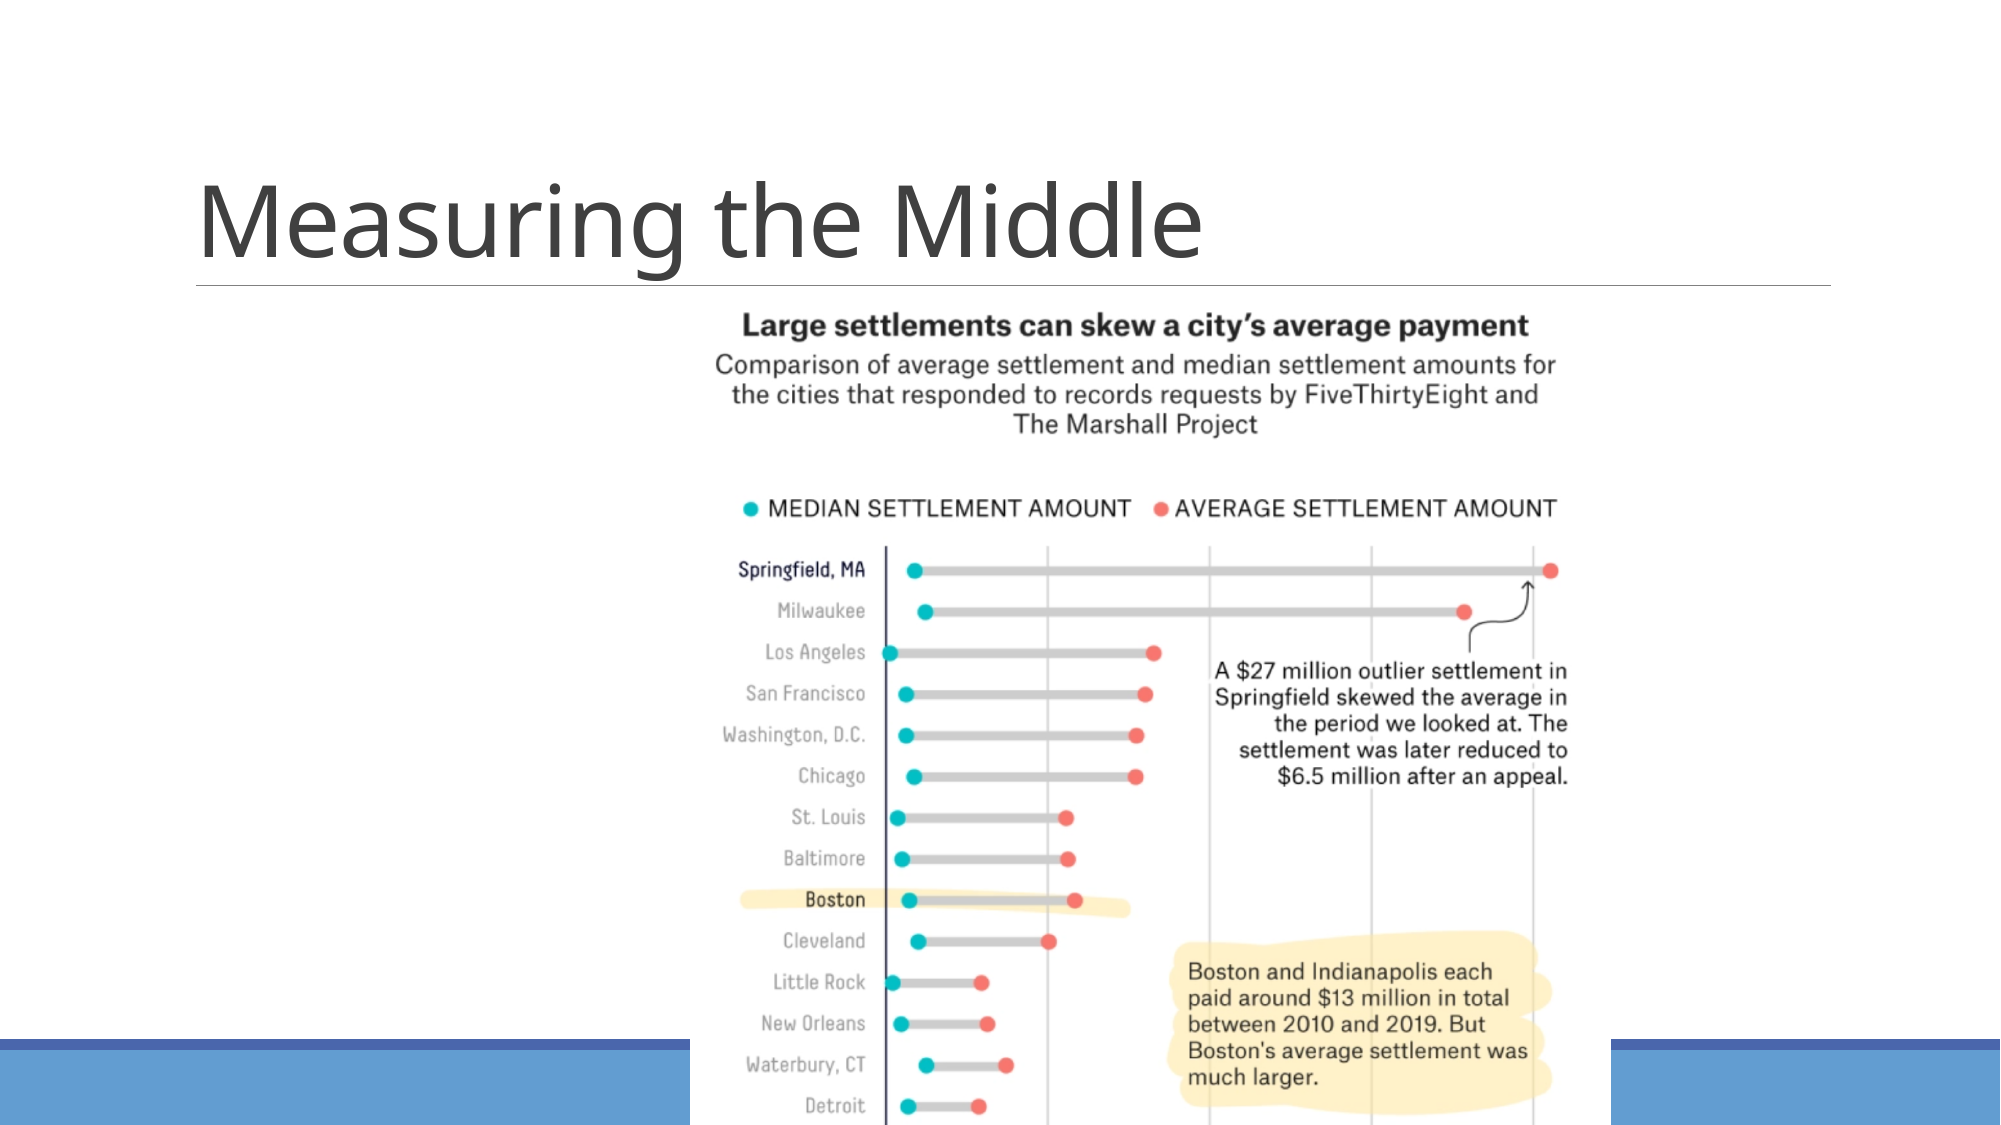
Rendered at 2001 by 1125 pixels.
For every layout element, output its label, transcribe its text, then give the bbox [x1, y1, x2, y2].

title Measuring the Middle [180, 47, 1830, 285]
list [689, 295, 1611, 1125]
